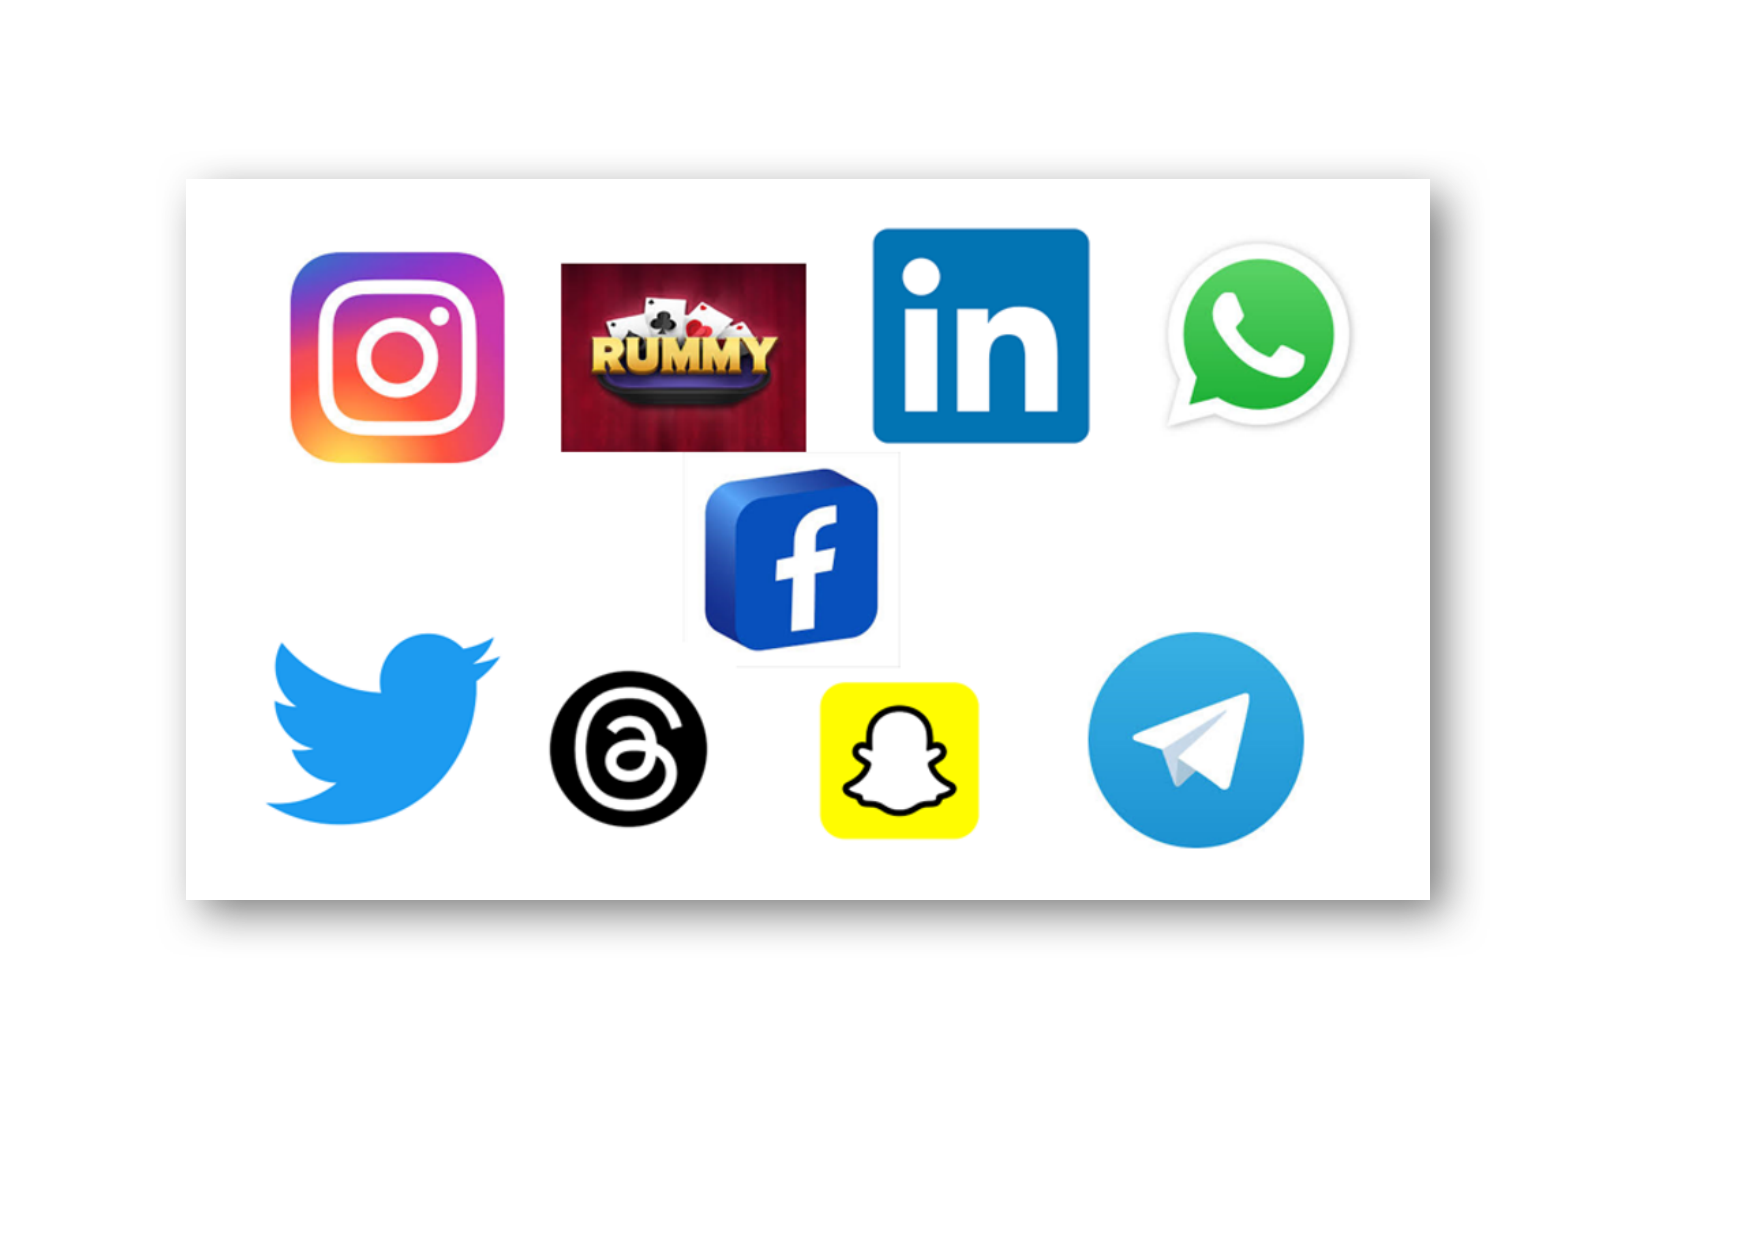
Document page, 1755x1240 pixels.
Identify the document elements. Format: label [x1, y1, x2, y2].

picture [185, 179, 1430, 900]
